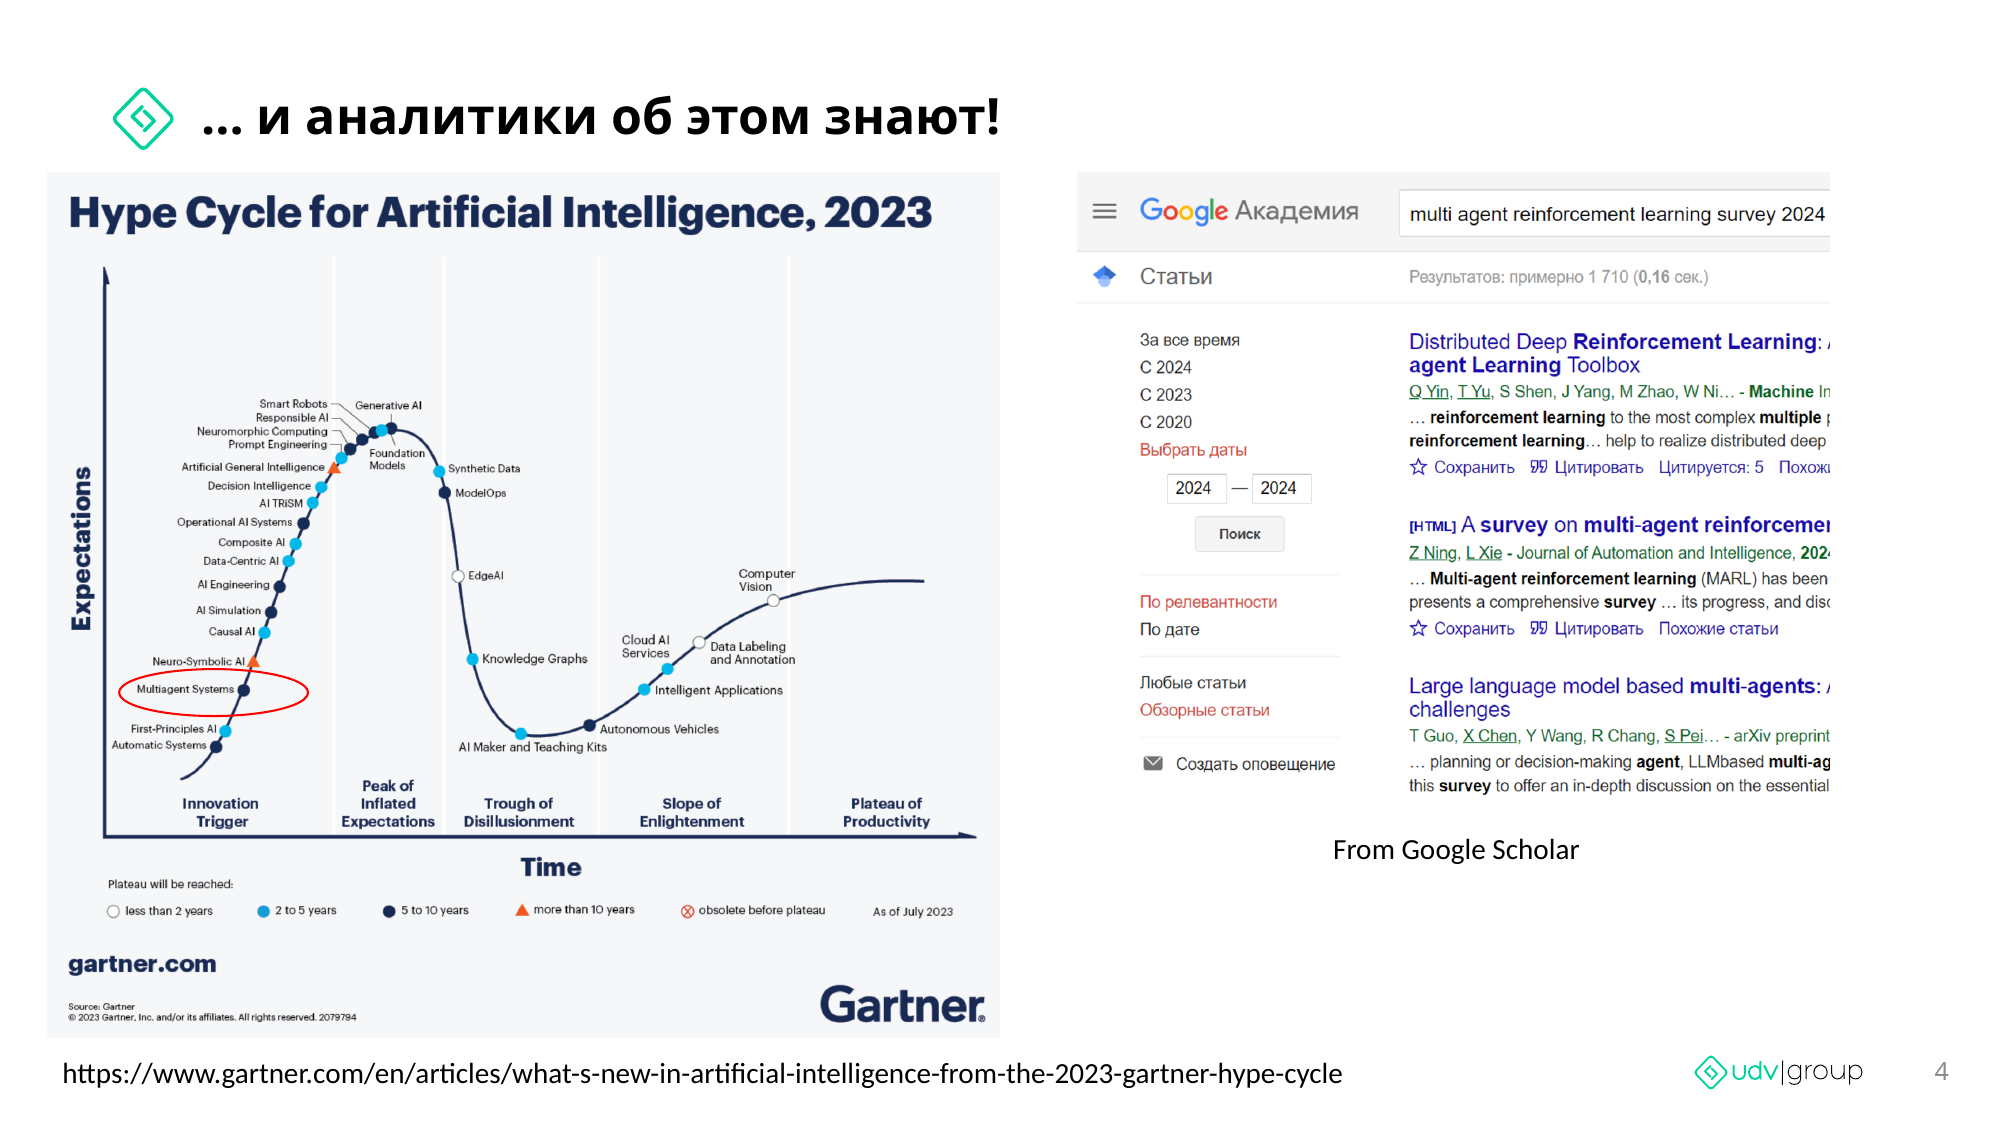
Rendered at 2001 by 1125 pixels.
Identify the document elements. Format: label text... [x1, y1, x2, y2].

text_box https://www.gartner.com/en/articles/what-s-new-in-artificial-intelligence-from-the-2023-gartner-hype-cycle [47, 1047, 1379, 1098]
picture [47, 172, 1000, 1038]
slide_number 4 [1879, 1042, 1964, 1103]
text_box From Google Scholar [1318, 822, 1600, 873]
picture [1077, 172, 1830, 800]
title … и аналитики об этом знают! [186, 86, 1863, 151]
